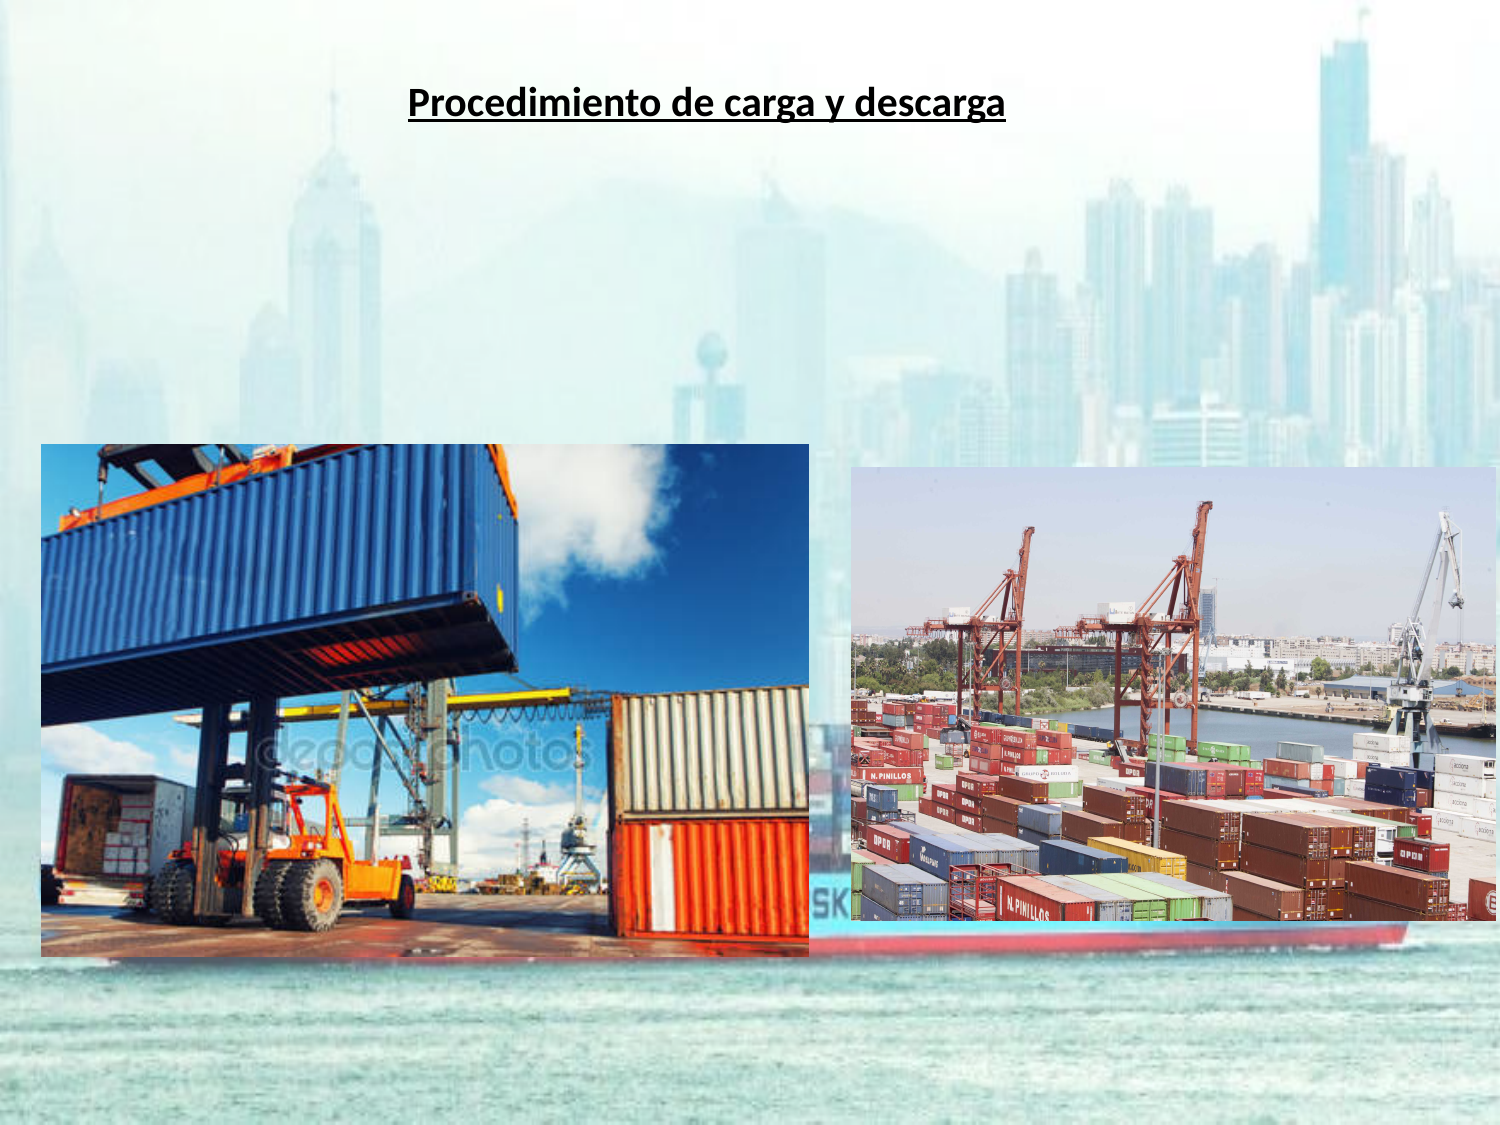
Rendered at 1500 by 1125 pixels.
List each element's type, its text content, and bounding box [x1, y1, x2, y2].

text_box Procedimiento de carga y descarga [311, 67, 1103, 132]
picture [41, 444, 810, 957]
picture [851, 467, 1496, 921]
